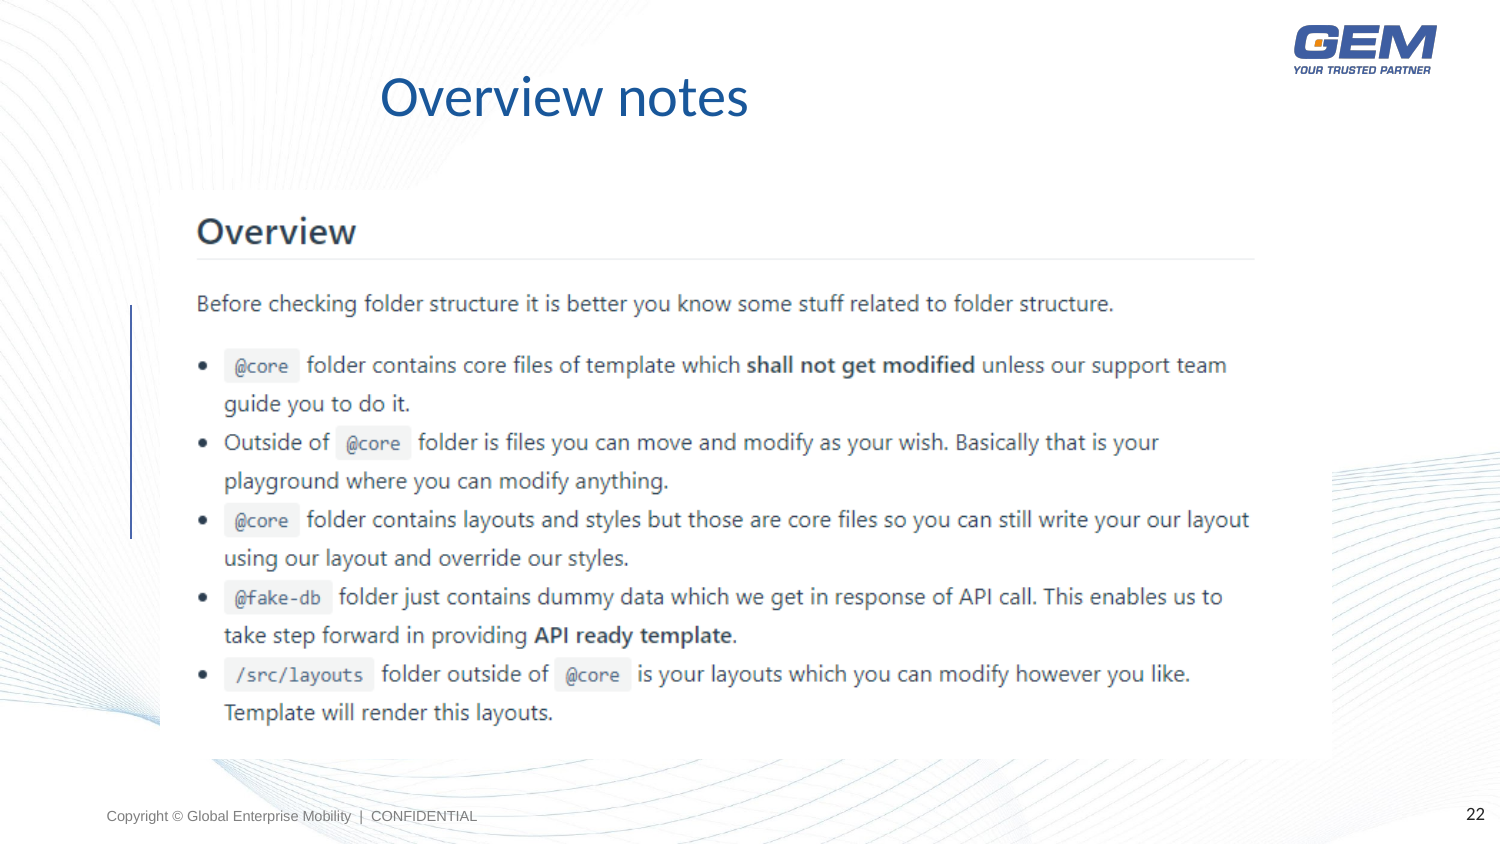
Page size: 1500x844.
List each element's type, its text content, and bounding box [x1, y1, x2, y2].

text_box [1337, 208, 1429, 486]
slide_number 22 [1162, 790, 1500, 836]
text_box Overview notes [368, 52, 963, 135]
picture [0, 0, 1500, 844]
